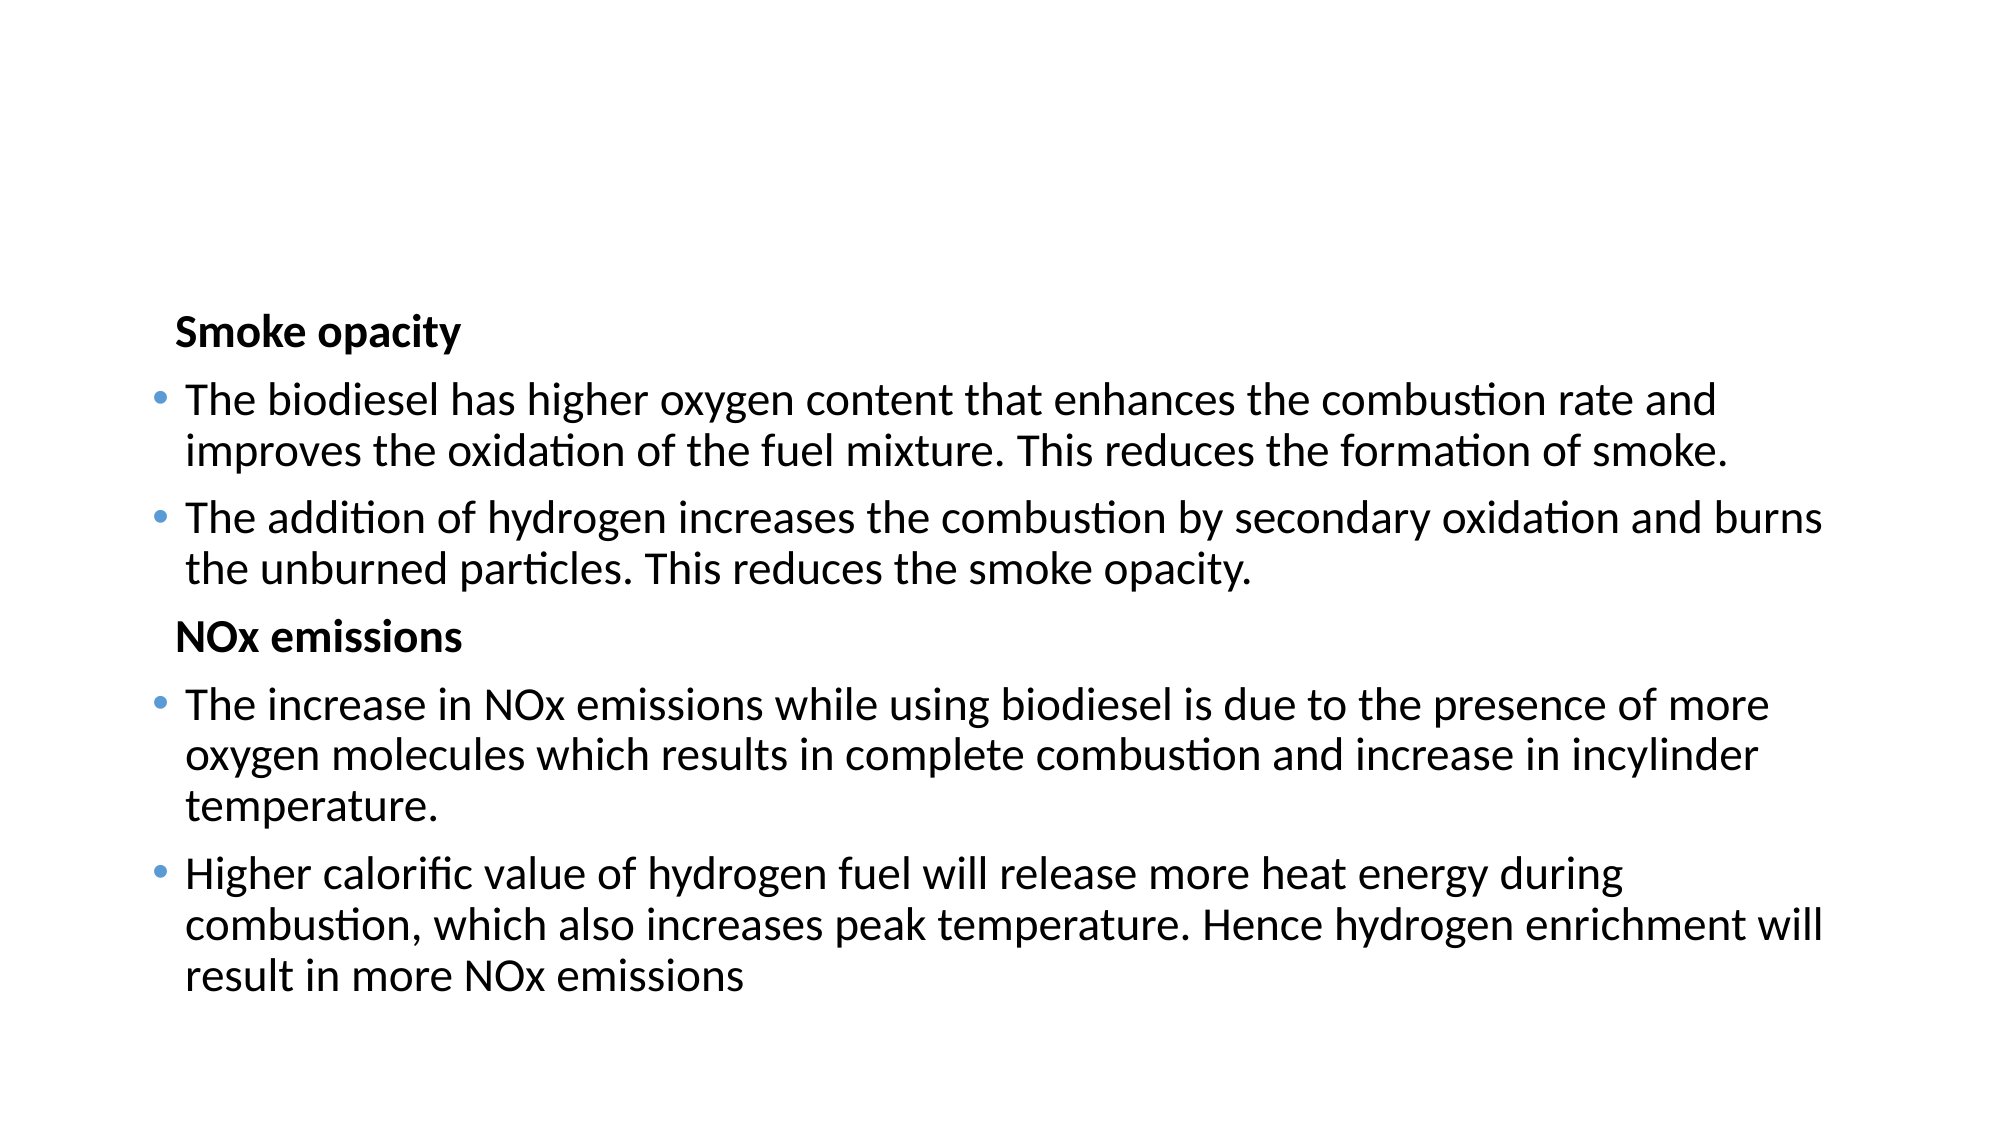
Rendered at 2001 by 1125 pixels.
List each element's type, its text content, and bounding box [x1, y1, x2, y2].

list Smoke opacity The biodiesel has higher oxygen content that enhances the combustion rate and improves the oxidation of the fuel mixture. This reduces the formation of smoke. The addition of hydrogen increases the combustion by secondary oxidation and burns the unburned particles. This reduces the smoke opacity. NOx emissions The increase in NOx emissions while using biodiesel is due to the presence of more oxygen molecules which results in complete combustion and increase in incylinder temperature. Higher calorific value of hydrogen fuel will release more heat energy during combustion, which also increases peak temperature. Hence hydrogen enrichment will result in more NOx emissions [137, 299, 1863, 1014]
